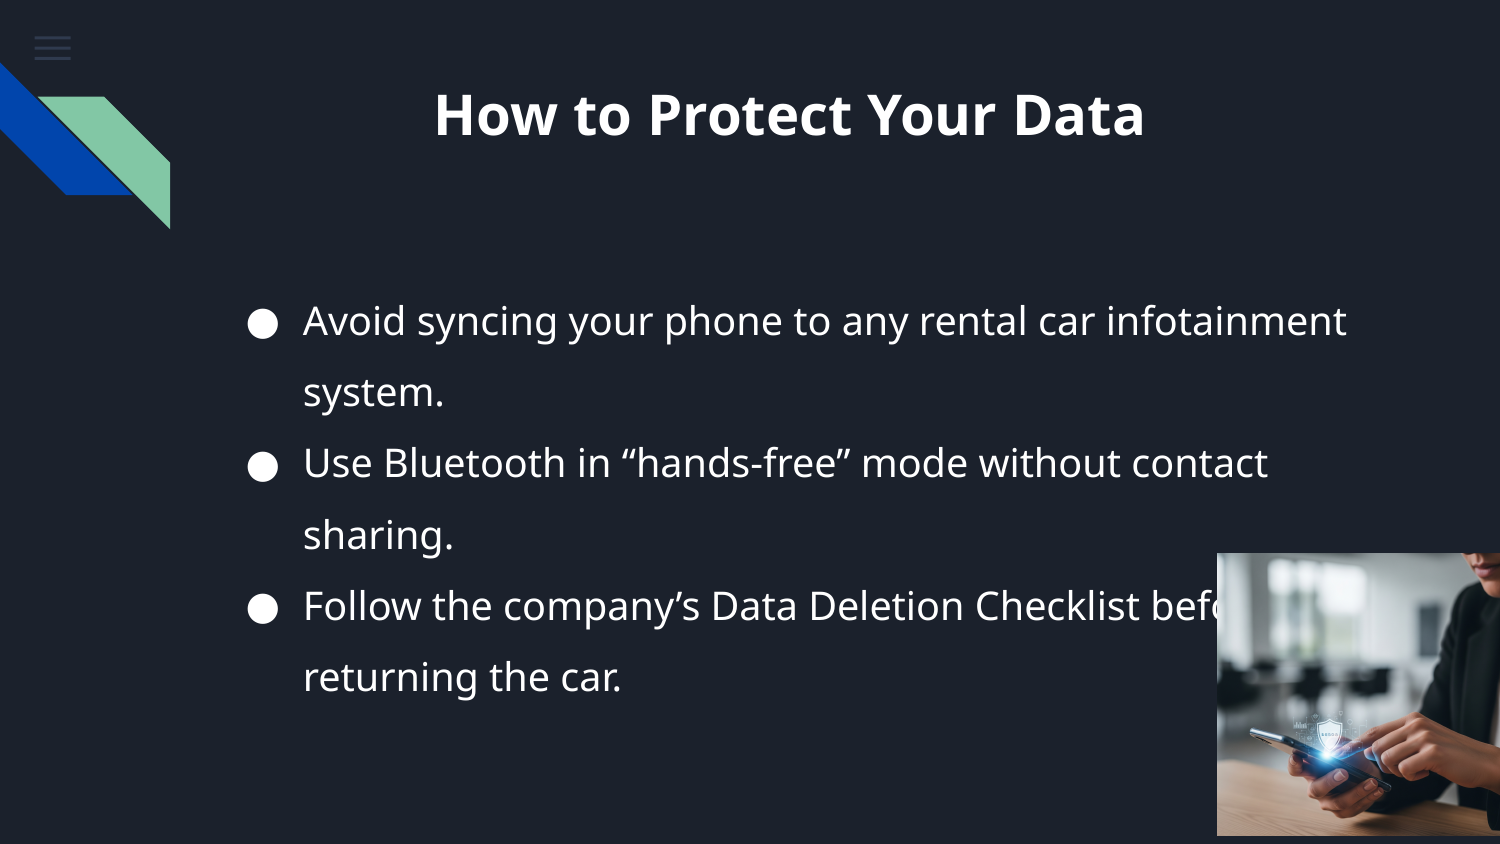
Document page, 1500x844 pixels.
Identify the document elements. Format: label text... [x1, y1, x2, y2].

title How to Protect Your Data [212, 64, 1368, 215]
list Avoid syncing your phone to any rental car infotainment system. Use Bluetooth in “hands-free” mode without contact sharing. Follow the company’s Data Deletion Checklist before returning the car. [212, 257, 1368, 735]
picture [1217, 552, 1500, 836]
